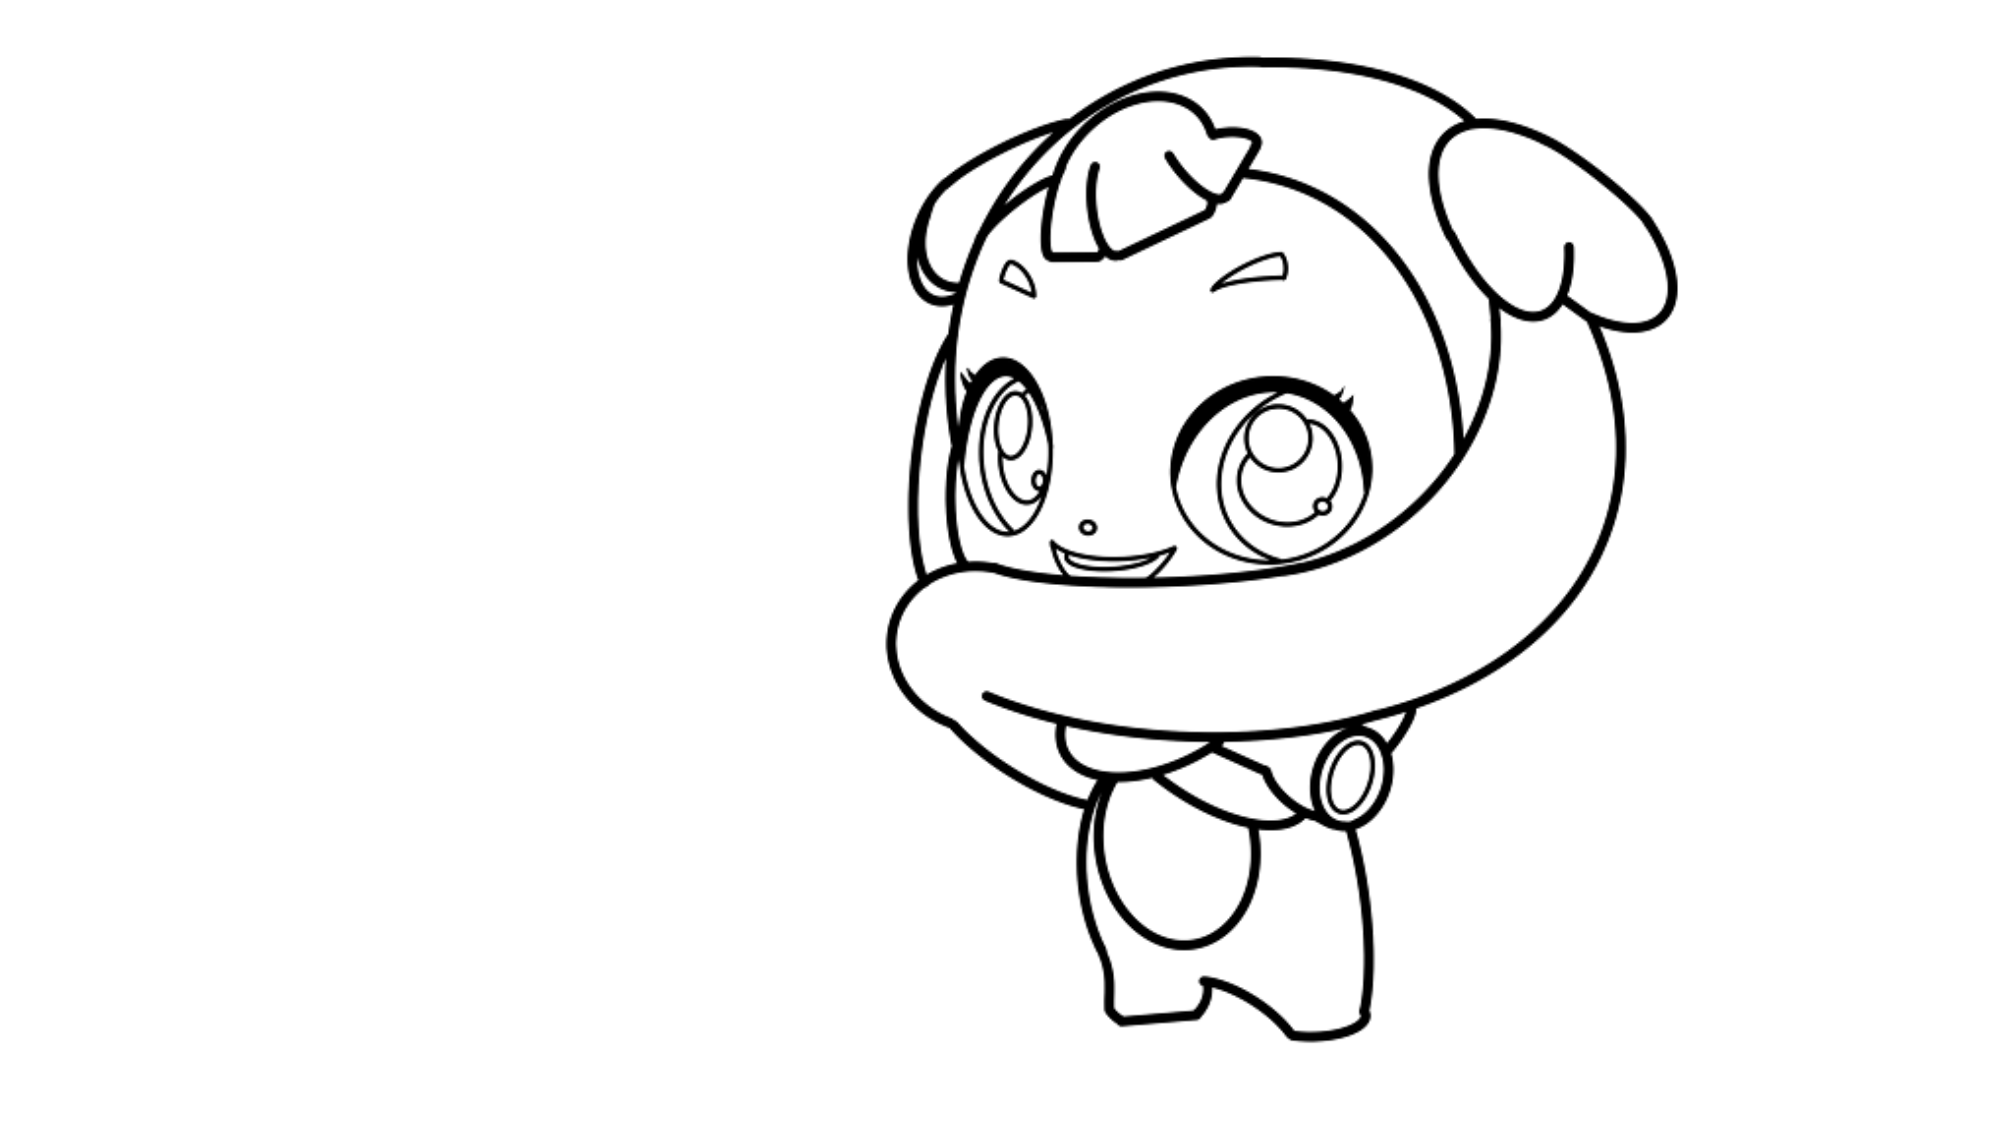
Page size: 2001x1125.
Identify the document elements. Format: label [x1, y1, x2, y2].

picture [219, 0, 1792, 1111]
